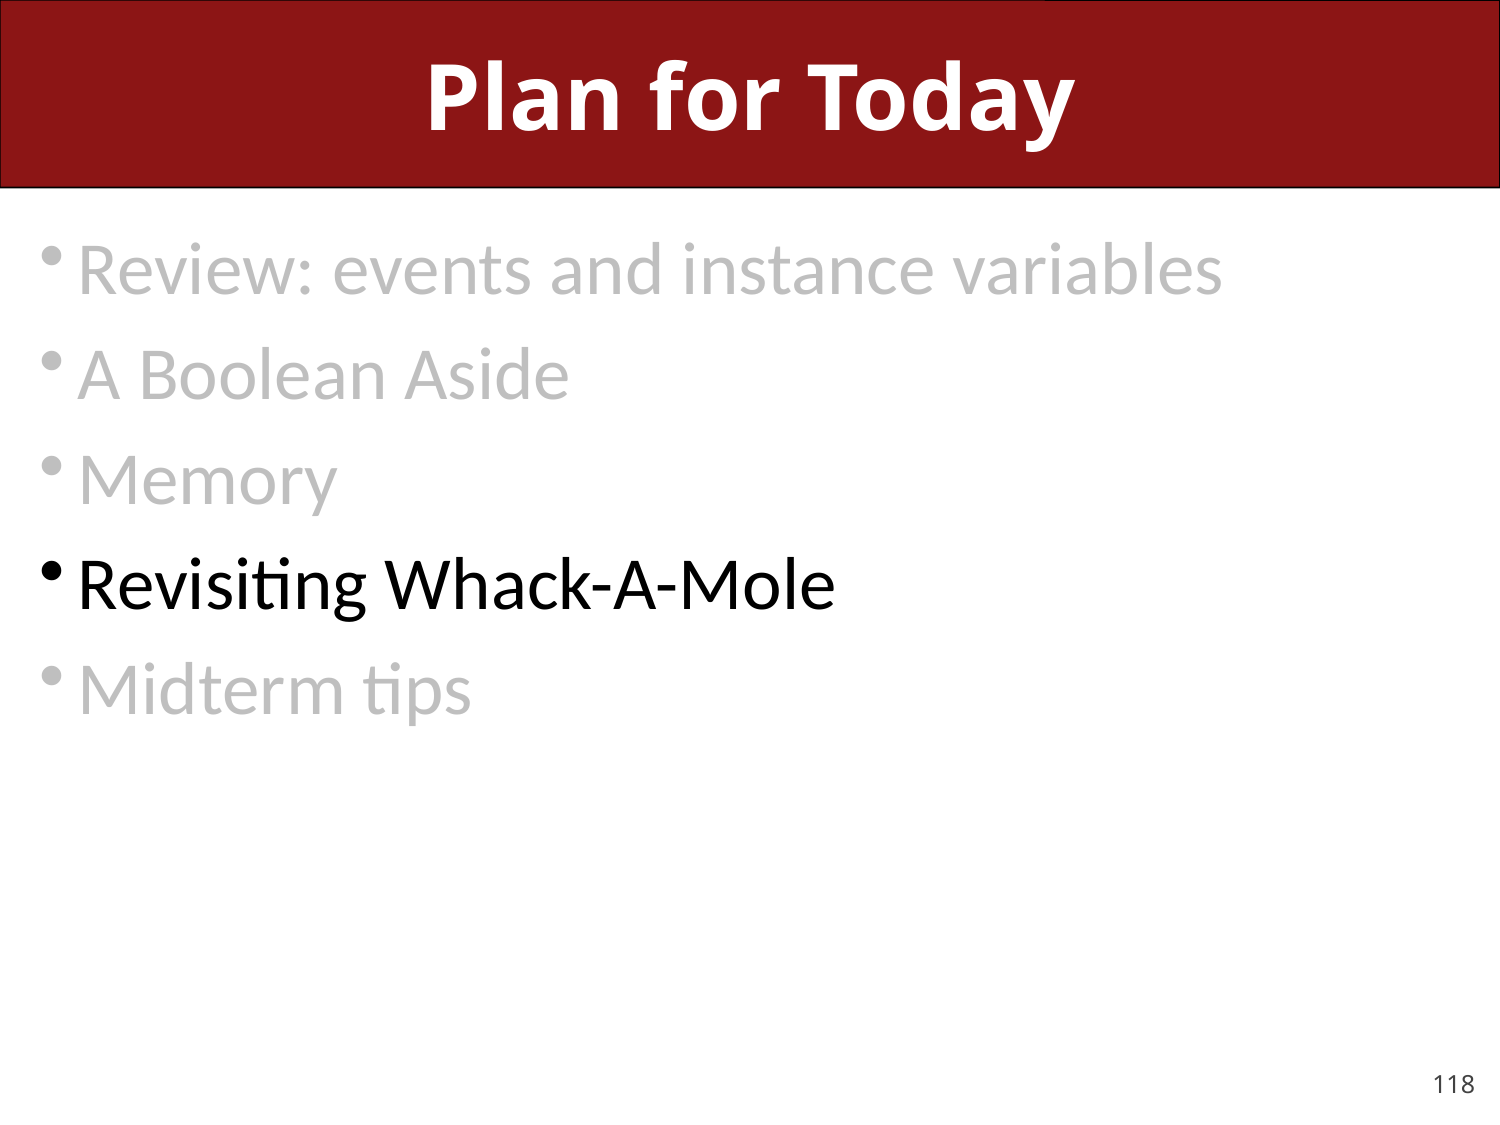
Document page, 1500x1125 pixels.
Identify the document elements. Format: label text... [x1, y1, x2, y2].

list Review: events and instance variables A Boolean Aside Memory Revisiting Whack-A-Mole Midterm tips [24, 212, 1475, 1063]
title Plan for Today [75, 0, 1425, 188]
